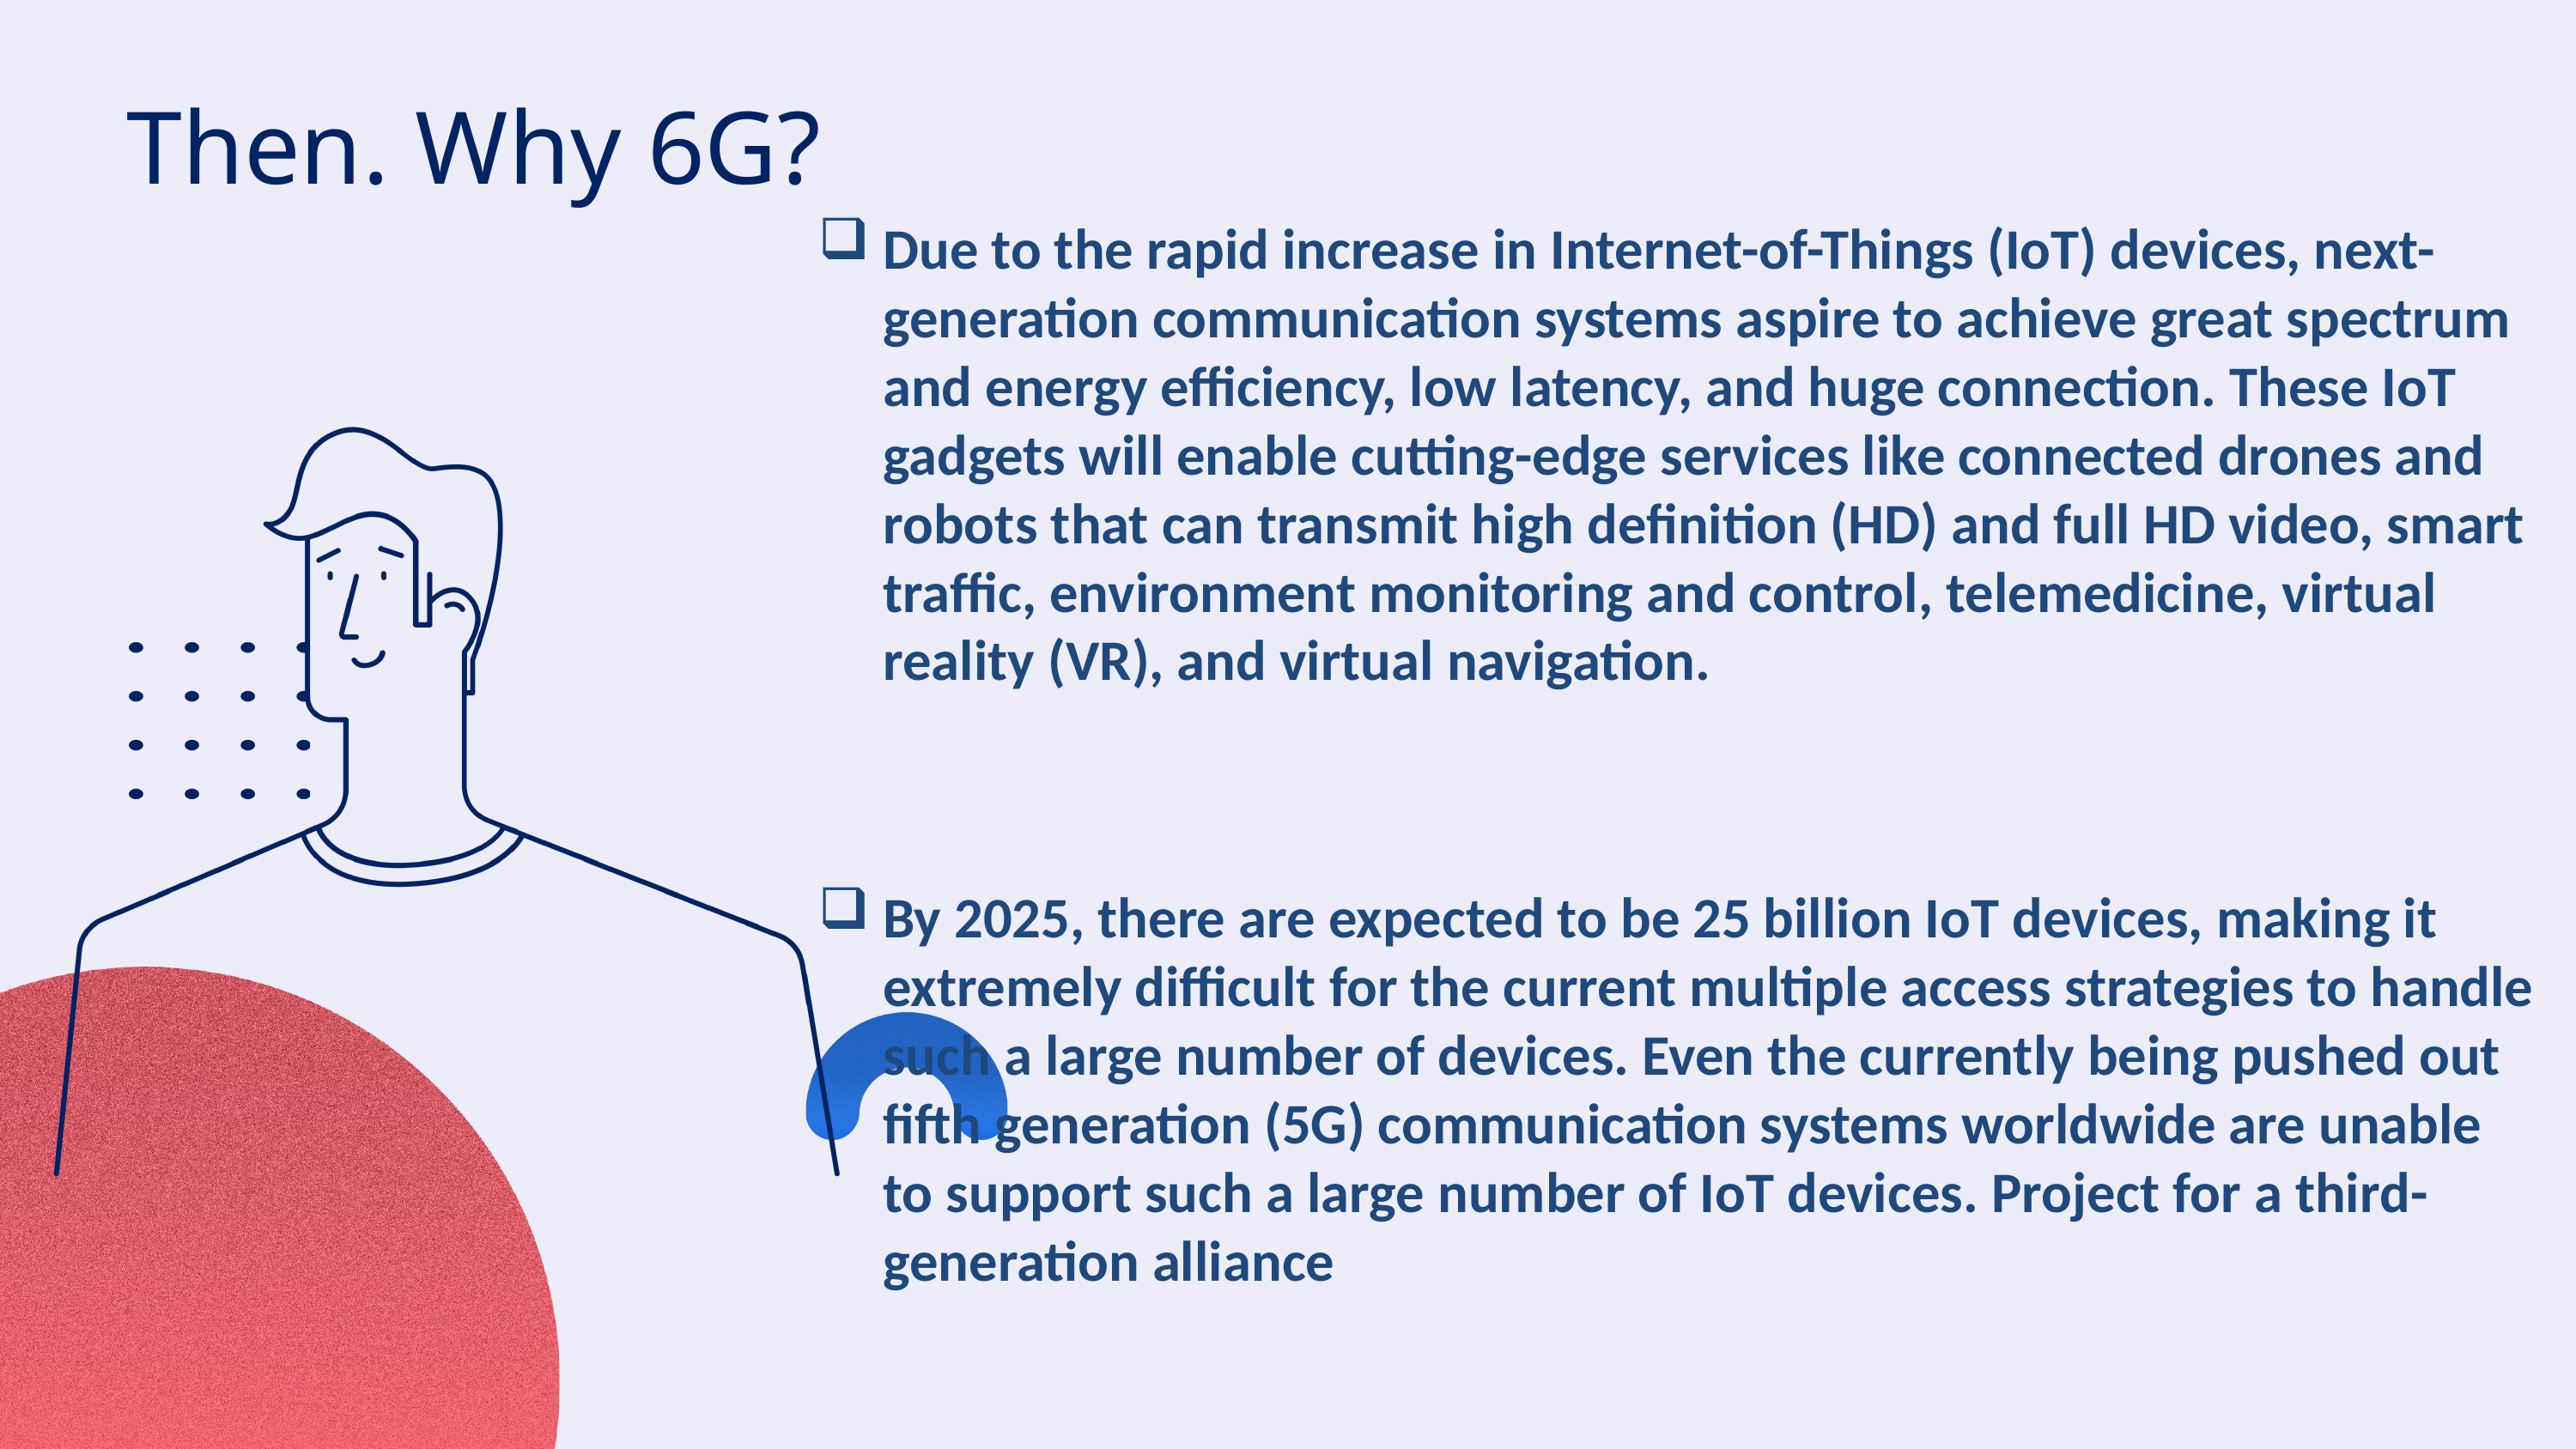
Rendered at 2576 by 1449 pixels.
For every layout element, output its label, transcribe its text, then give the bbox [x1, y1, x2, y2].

text_box [53, 420, 805, 1177]
text_box Due to the rapid increase in Internet-of-Things (IoT) devices, next-generation communication systems aspire to achieve great spectrum and energy efficiency, low latency, and huge connection. These IoT gadgets will enable cutting-edge services like connected drones and robots that can transmit high definition (HD) and full HD video, smart traffic, environment monitoring and control, telemedicine, virtual reality (VR), and virtual navigation. By 2025, there are expected to be 25 billion IoT devices, making it extremely difficult for the current multiple access strategies to handle such a large number of devices. Even the currently being pushed out fifth generation (5G) communication systems worldwide are unable to support such a large number of IoT devices. Project for a third-generation alliance [805, 205, 2555, 1300]
text_box [129, 642, 311, 799]
text_box Then. Why 6G? [126, 84, 1238, 205]
text_box [0, 967, 560, 1449]
